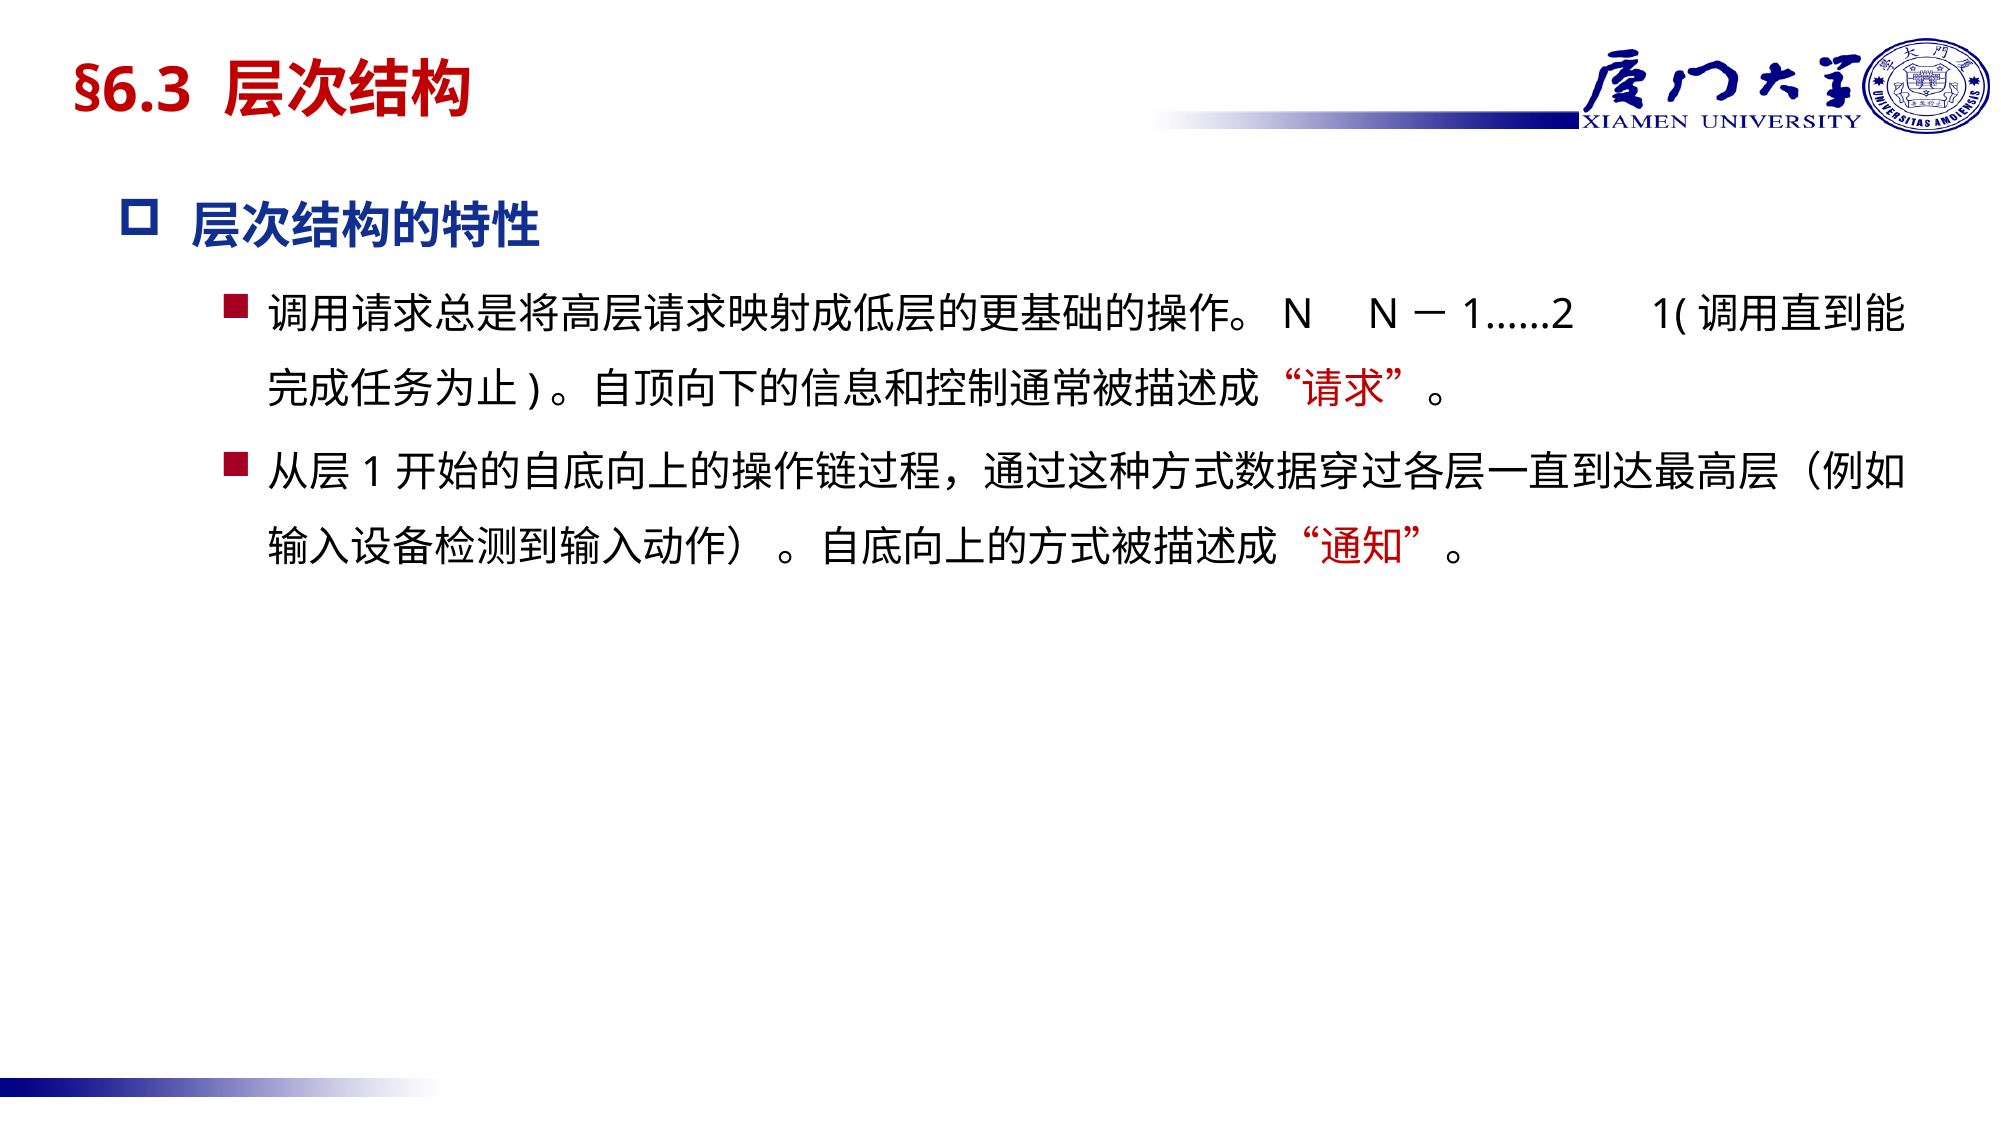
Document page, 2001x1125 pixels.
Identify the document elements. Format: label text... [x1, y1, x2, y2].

picture [1862, 38, 1990, 42]
title §6.3 层次结构 [1, 42, 2000, 156]
list 层次结构的特性 调用请求总是将高层请求映射成低层的更基础的操作。N N－1……2 1(调用直到能完成任务为止)。自顶向下的信息和控制通常被描述成“请求”。 从层1开始的自底向上的操作链过程，通过这种方式数据穿过各层一直到达最高层（例如输入设备检测到输入动作） 。自底向上的方式被描述成“通知”。 [102, 155, 1922, 959]
picture [0, 1078, 676, 1097]
